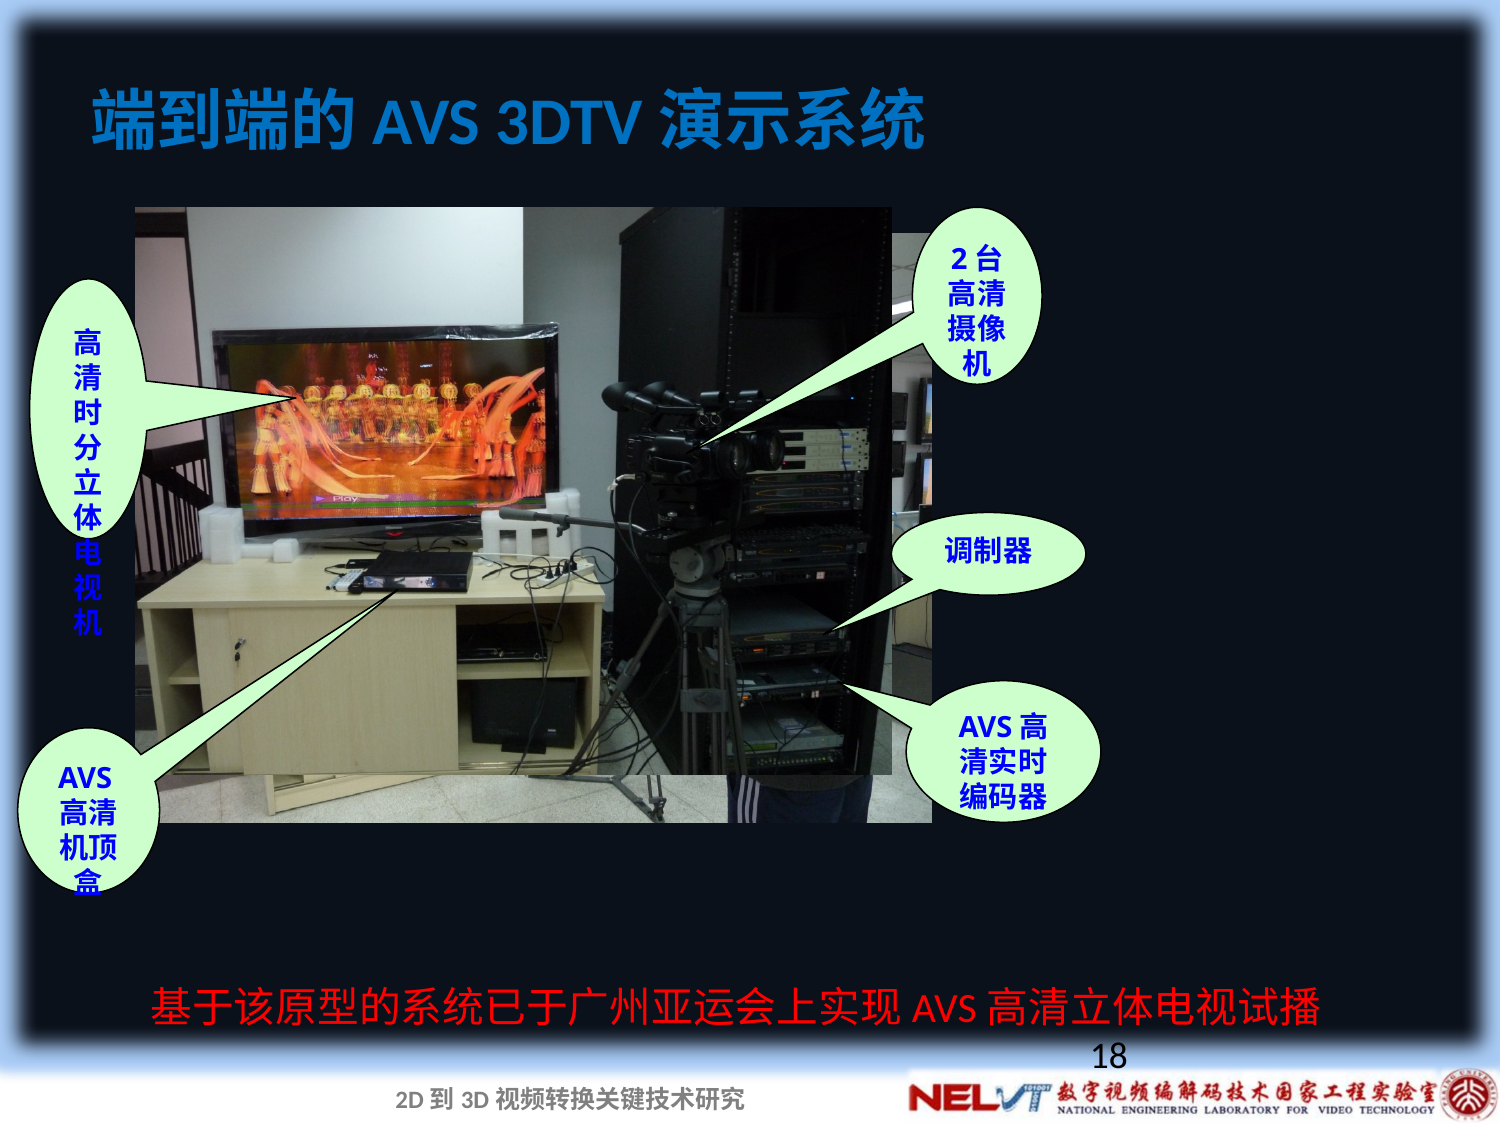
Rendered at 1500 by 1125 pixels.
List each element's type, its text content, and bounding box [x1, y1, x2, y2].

text_box 2台高清摄像机 [932, 207, 1043, 385]
picture [135, 206, 932, 823]
text_box 调制器 [935, 512, 1087, 596]
text_box 端到端的AVS 3DTV演示系统 [74, 24, 1425, 212]
text_box 高清时分立体 电视机 [29, 278, 130, 539]
text_box 18 [1074, 1024, 1425, 1100]
text_box AVS高清实时编码器 [935, 680, 1101, 823]
text_box 基于该原型的系统已于广州亚运会上实现AVS高清立体电视试播 [135, 973, 1341, 1039]
picture [1444, 1073, 1494, 1116]
text_box AVS高清机顶盒 [17, 727, 158, 894]
picture [912, 1073, 1433, 1116]
